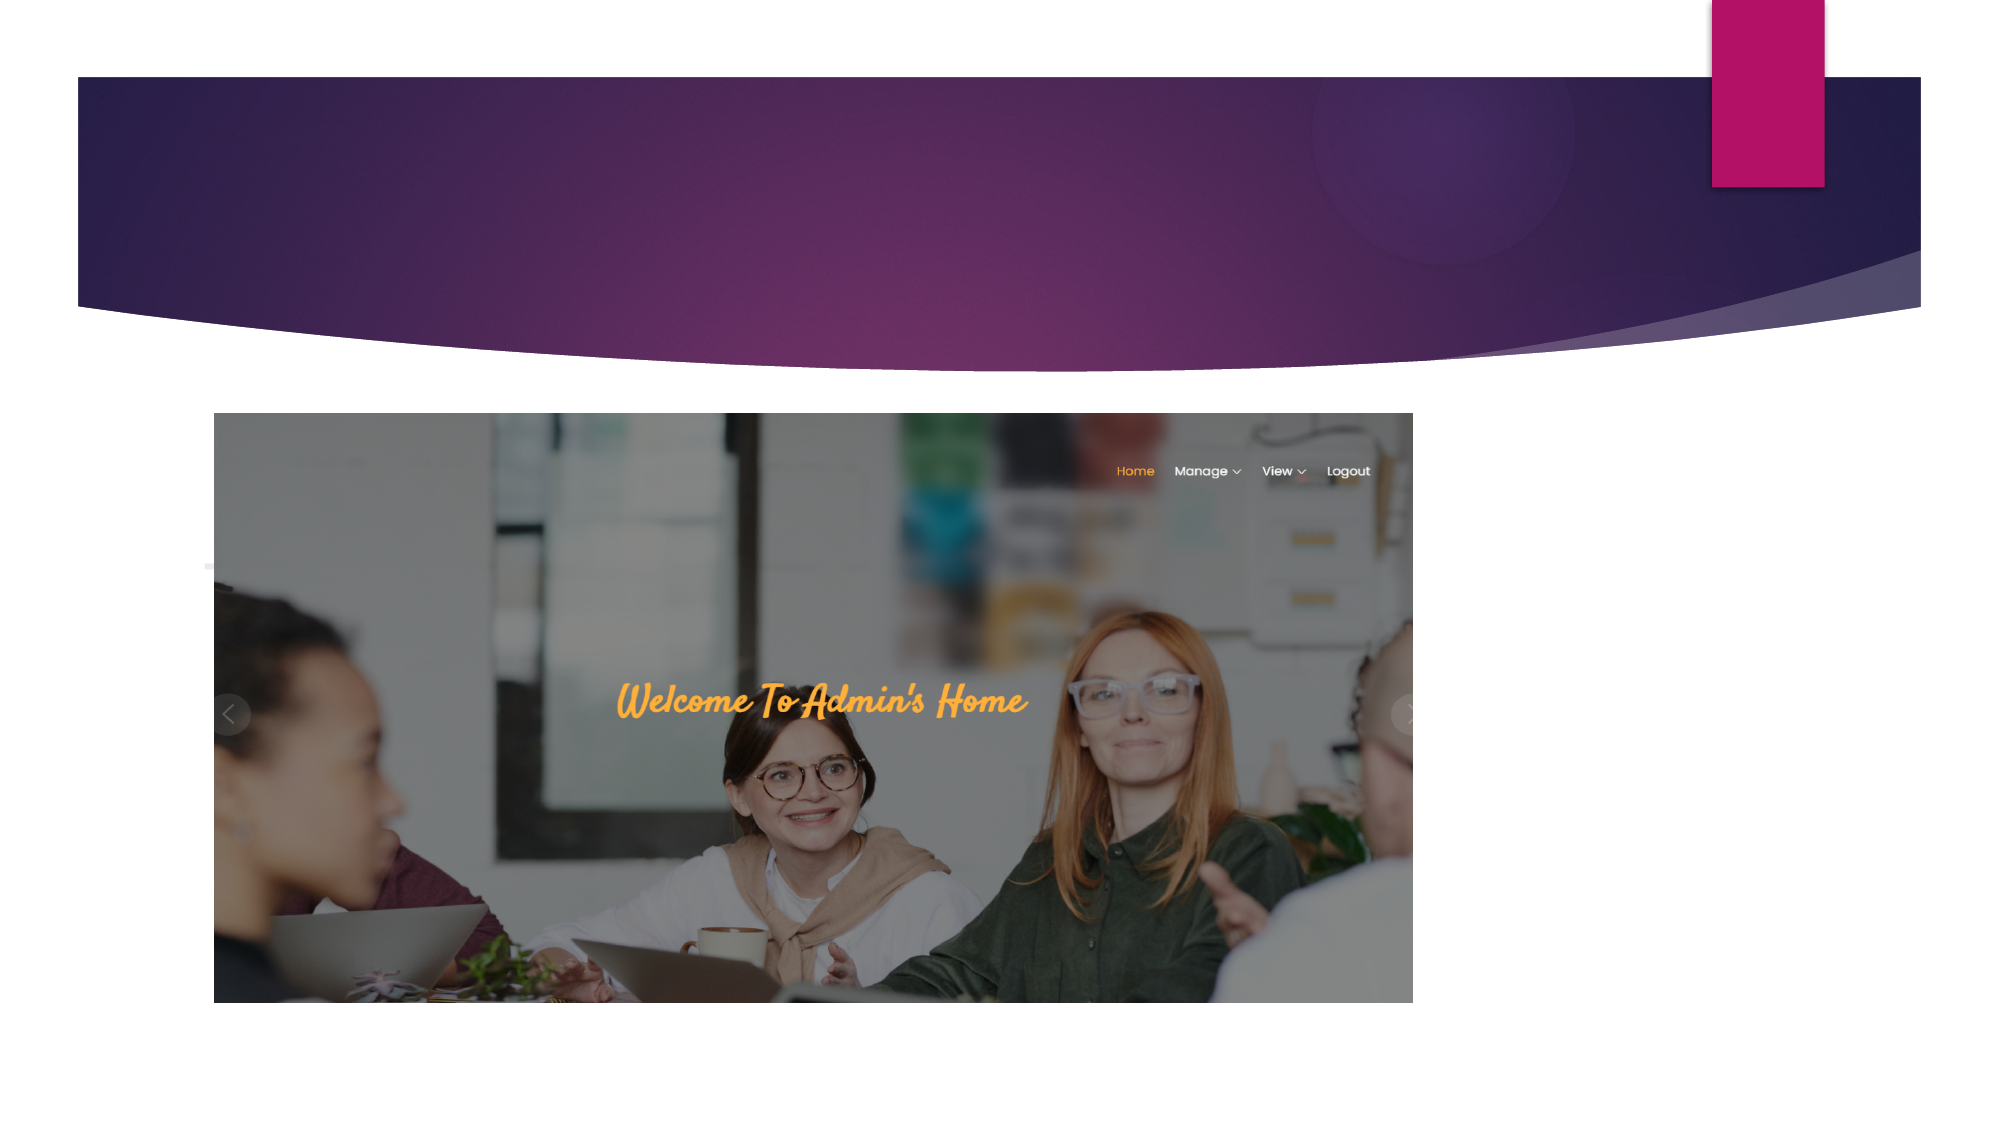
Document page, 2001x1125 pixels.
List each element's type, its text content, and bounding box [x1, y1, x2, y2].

title THANK YOU [189, 172, 1627, 1092]
picture [214, 413, 1413, 1003]
